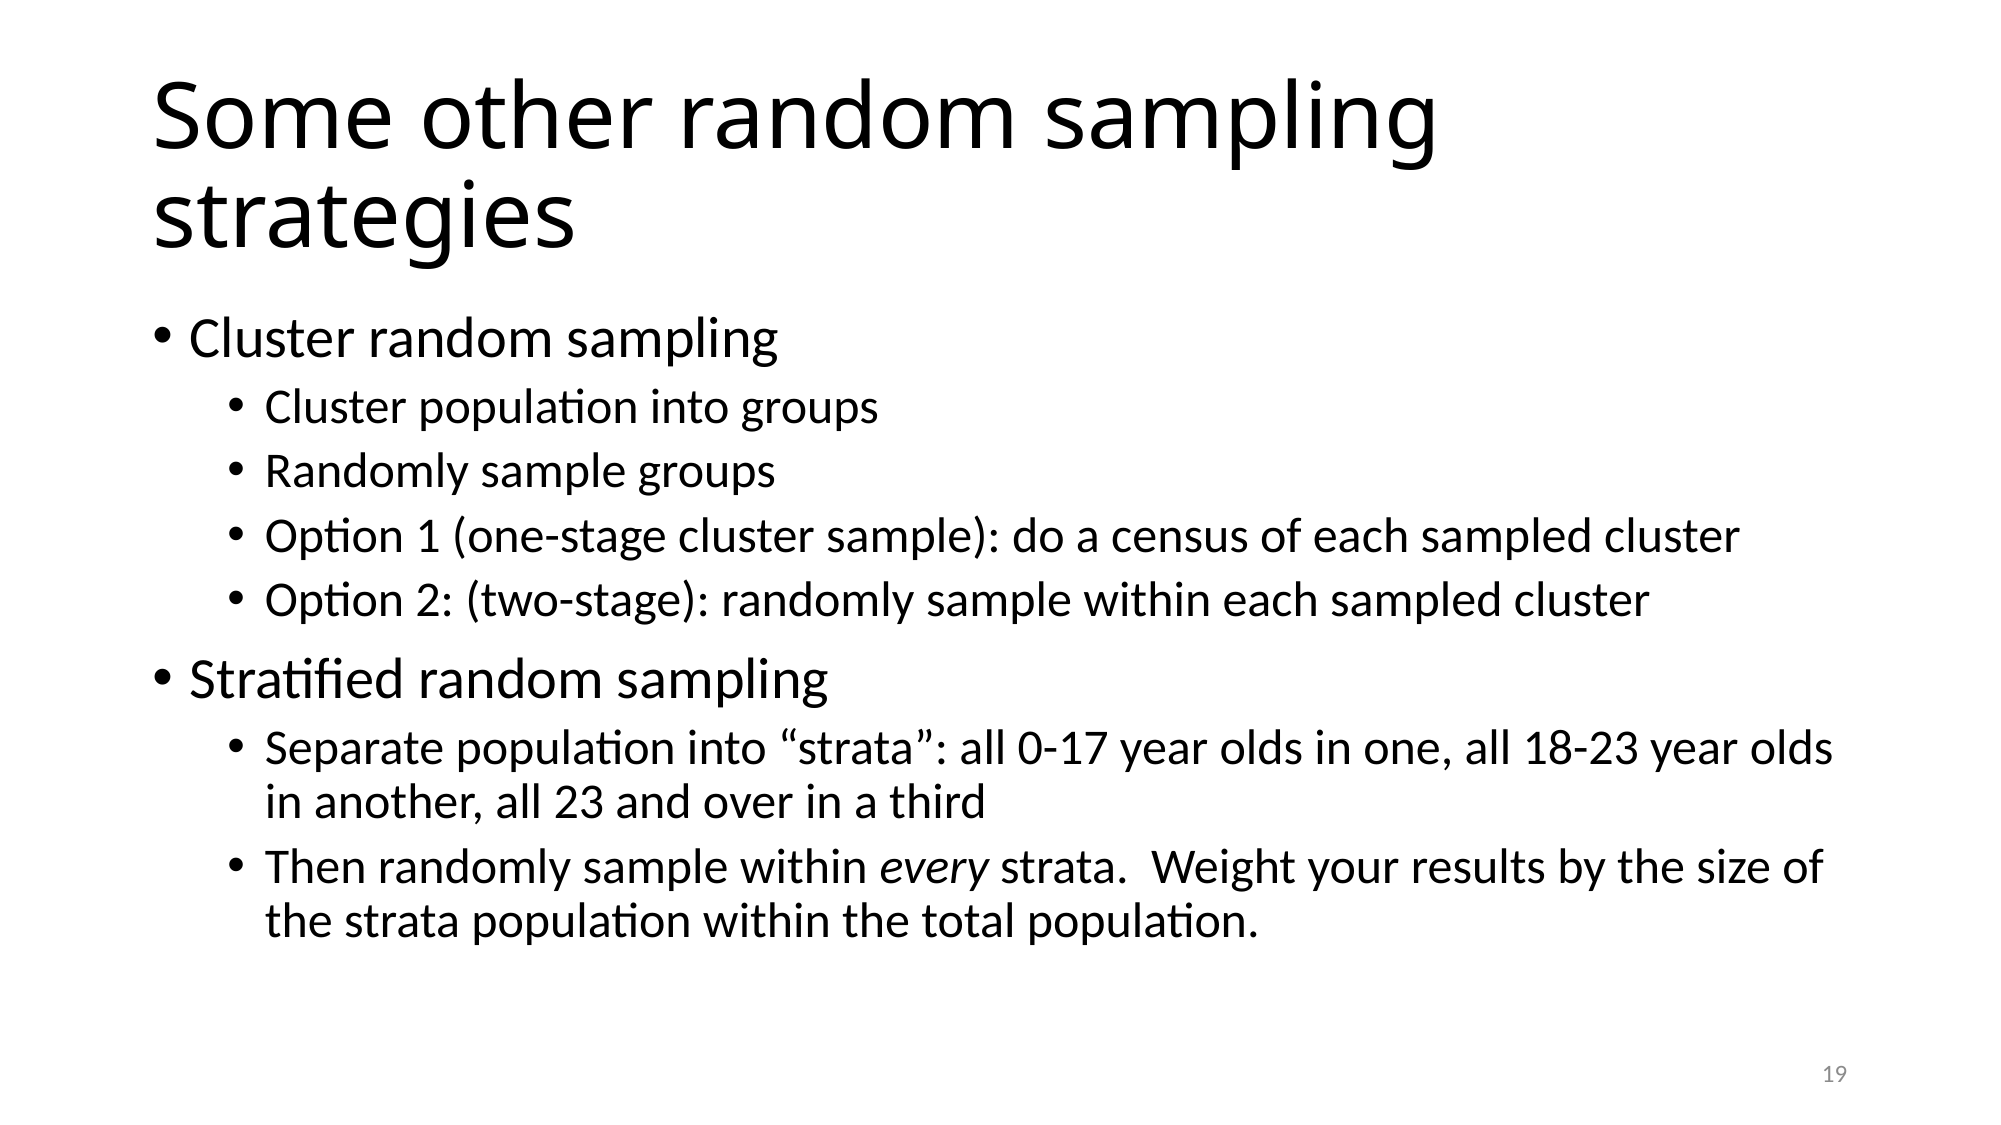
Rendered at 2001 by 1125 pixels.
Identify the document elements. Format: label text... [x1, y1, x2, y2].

slide_number 19 [1412, 1042, 1863, 1103]
list Cluster random sampling Cluster population into groups Randomly sample groups Option 1 (one-stage cluster sample): do a census of each sampled cluster Option 2: (two-stage): randomly sample within each sampled cluster Stratified random sampling Separate population into “strata”: all 0-17 year olds in one, all 18-23 year olds in another, all 23 and over in a third Then randomly sample within every strata. Weight your results by the size of the strata population within the total population. [137, 299, 1863, 1014]
title Some other random sampling strategies [137, 59, 1863, 278]
